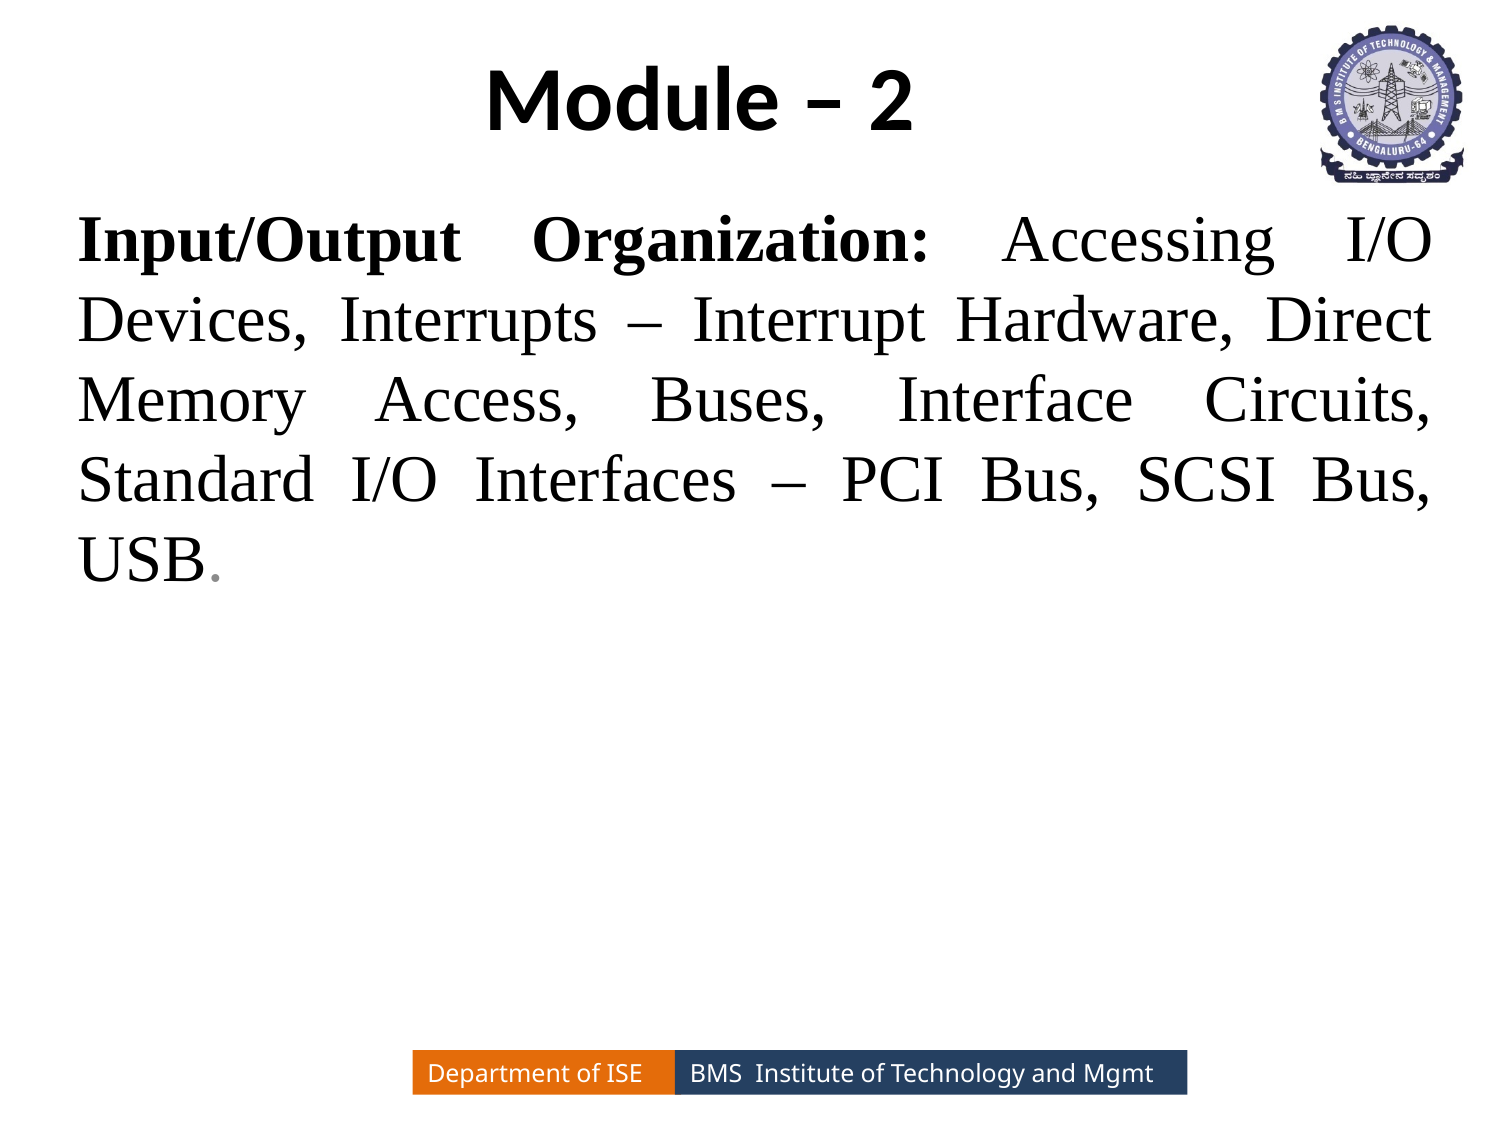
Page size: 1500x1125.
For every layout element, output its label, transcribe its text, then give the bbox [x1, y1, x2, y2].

picture [1287, 0, 1500, 213]
subtitle Input/Output Organization: Accessing I/O Devices, Interrupts – Interrupt Hardware, Direct Memory Access, Buses, Interface Circuits, Standard I/O Interfaces – PCI Bus, SCSI Bus, USB. [62, 187, 1451, 1038]
title Module – 2 [112, 49, 1288, 138]
